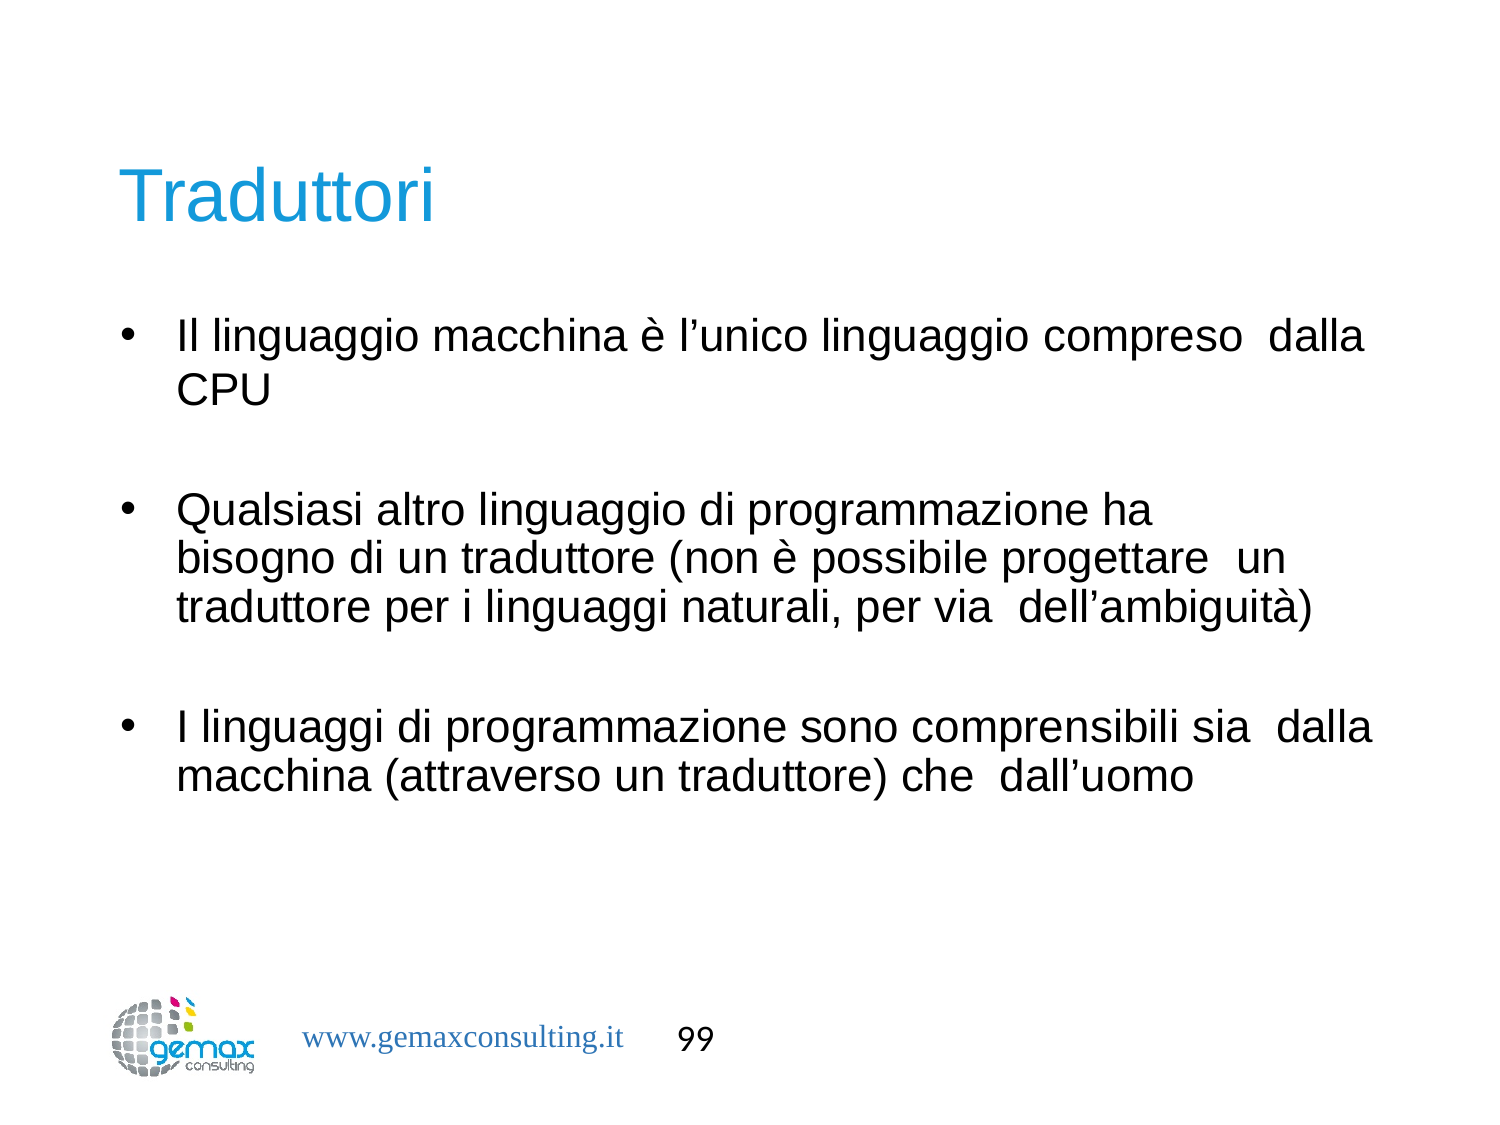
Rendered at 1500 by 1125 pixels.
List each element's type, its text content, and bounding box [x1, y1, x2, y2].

picture [103, 1014, 262, 1083]
list Il linguaggio macchina è l’unico linguaggio compreso dalla CPU Qualsiasi altro linguaggio di programmazione ha bisogno di un traduttore (non è possibile progettare un traduttore per i linguaggi naturali, per via dell’ambiguità) I linguaggi di programmazione sono comprensibili sia dalla macchina (attraverso un traduttore) che dall’uomo [103, 299, 1397, 1014]
slide_number 99 [661, 1006, 793, 1067]
title Traduttori [103, 59, 1397, 278]
